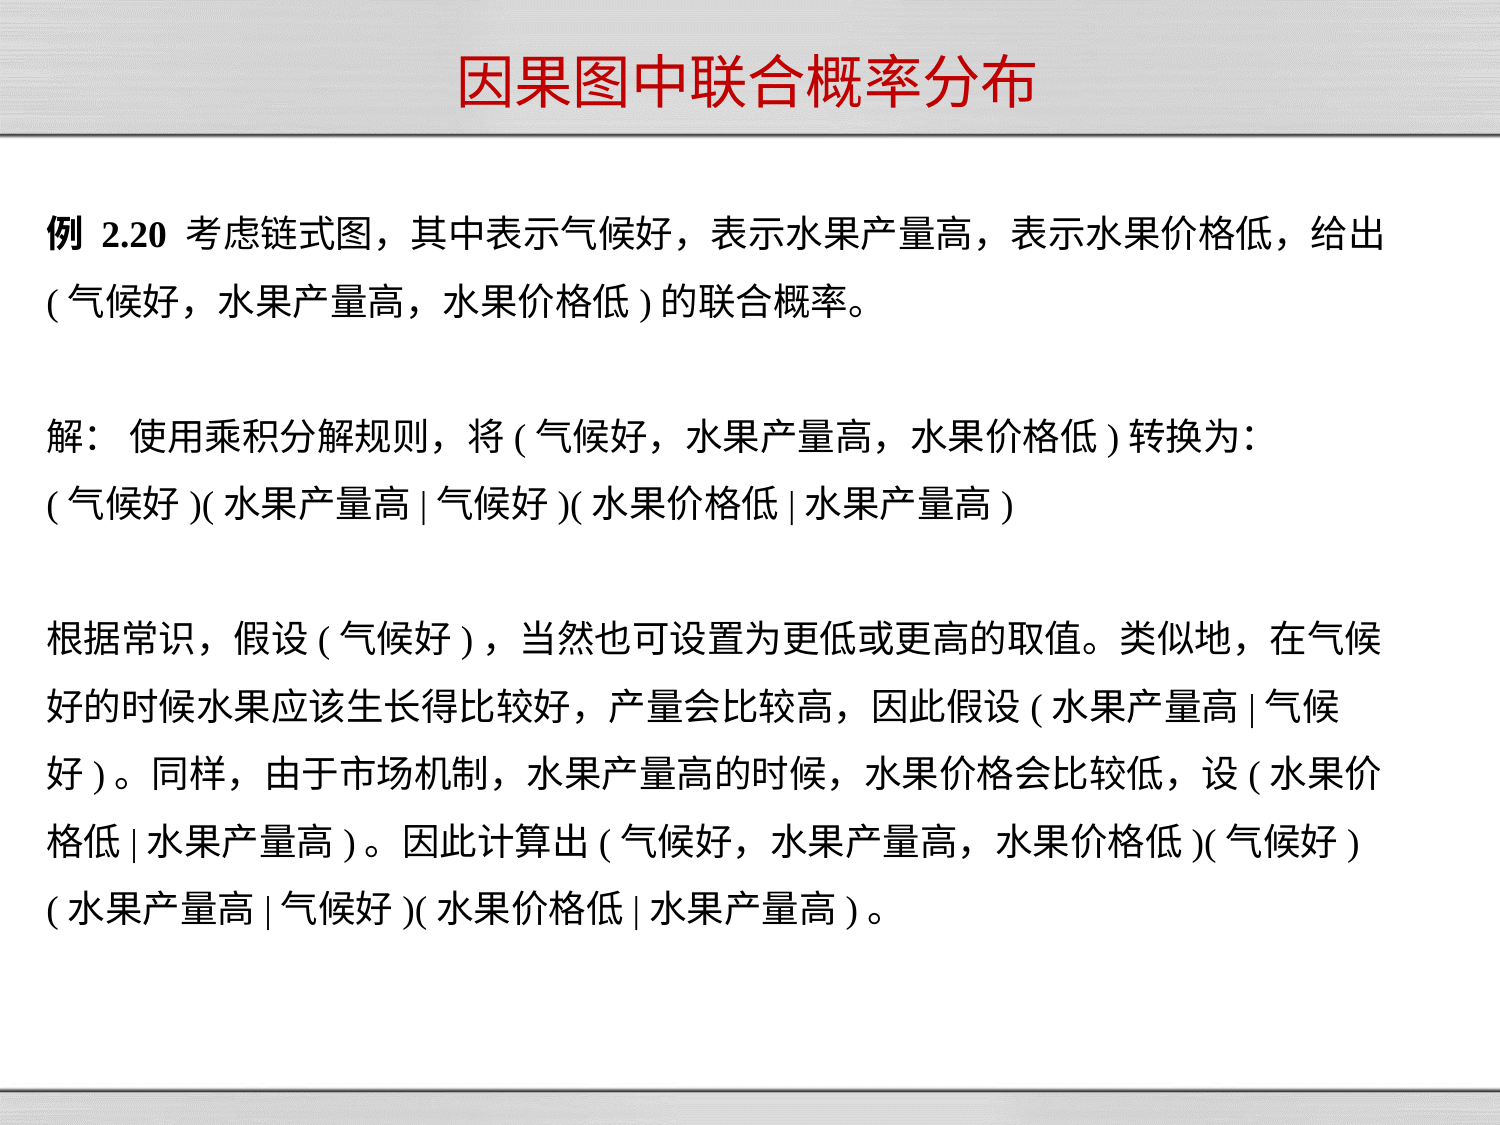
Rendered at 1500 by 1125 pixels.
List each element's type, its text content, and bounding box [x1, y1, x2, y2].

text_box [0, 0, 1500, 75]
title 因果图中联合概率分布 [60, 75, 1435, 131]
picture [0, 75, 1500, 1125]
